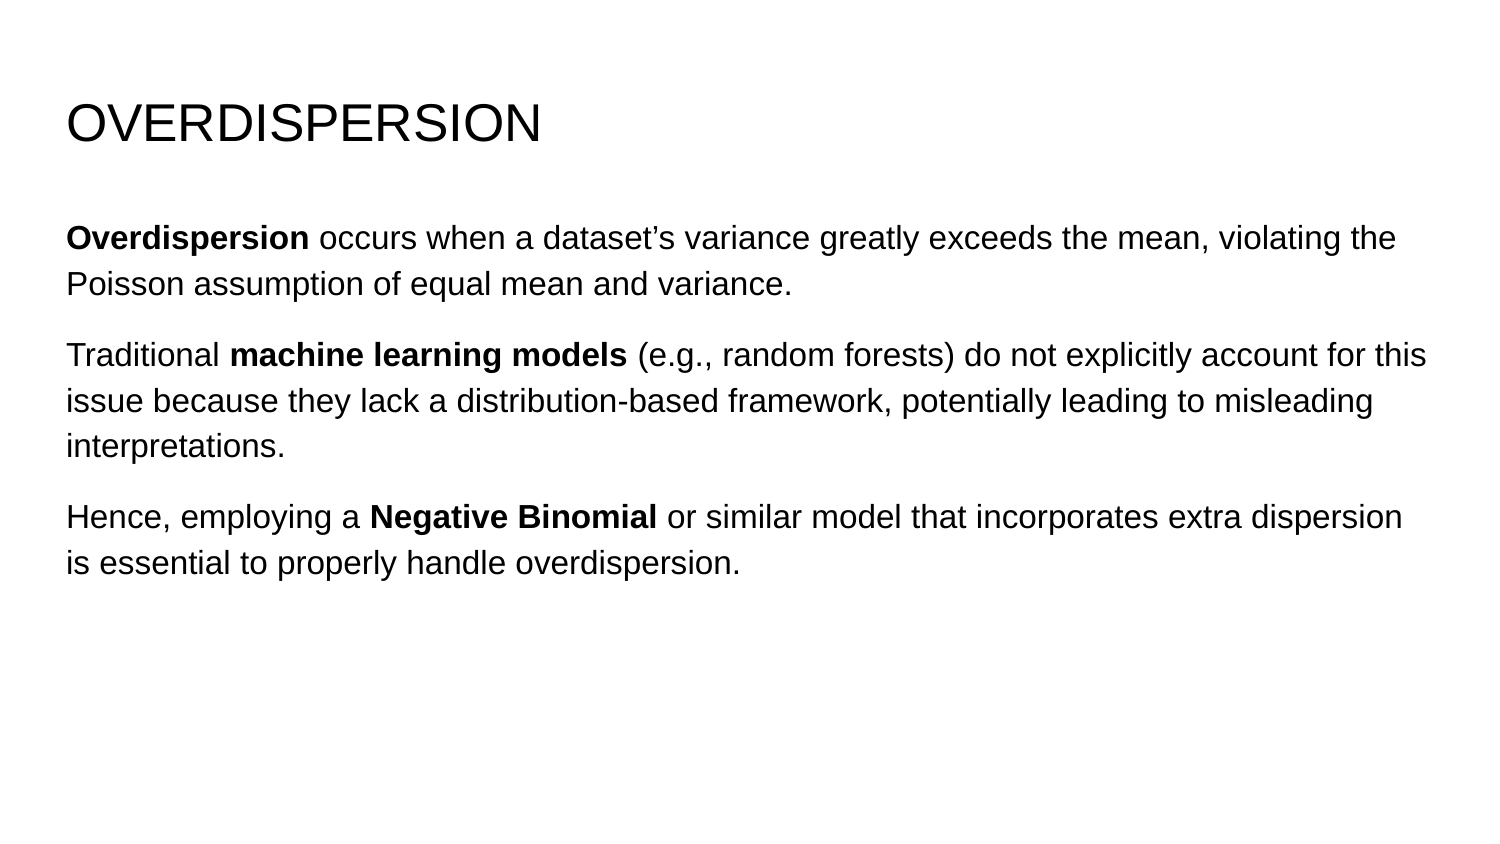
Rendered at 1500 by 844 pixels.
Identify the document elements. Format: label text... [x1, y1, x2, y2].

title OVERDISPERSION [51, 72, 1449, 167]
list Overdispersion occurs when a dataset’s variance greatly exceeds the mean, violating the Poisson assumption of equal mean and variance. Traditional machine learning models (e.g., random forests) do not explicitly account for this issue because they lack a distribution-based framework, potentially leading to misleading interpretations. Hence, employing a Negative Binomial or similar model that incorporates extra dispersion is essential to properly handle overdispersion. [51, 195, 1449, 756]
